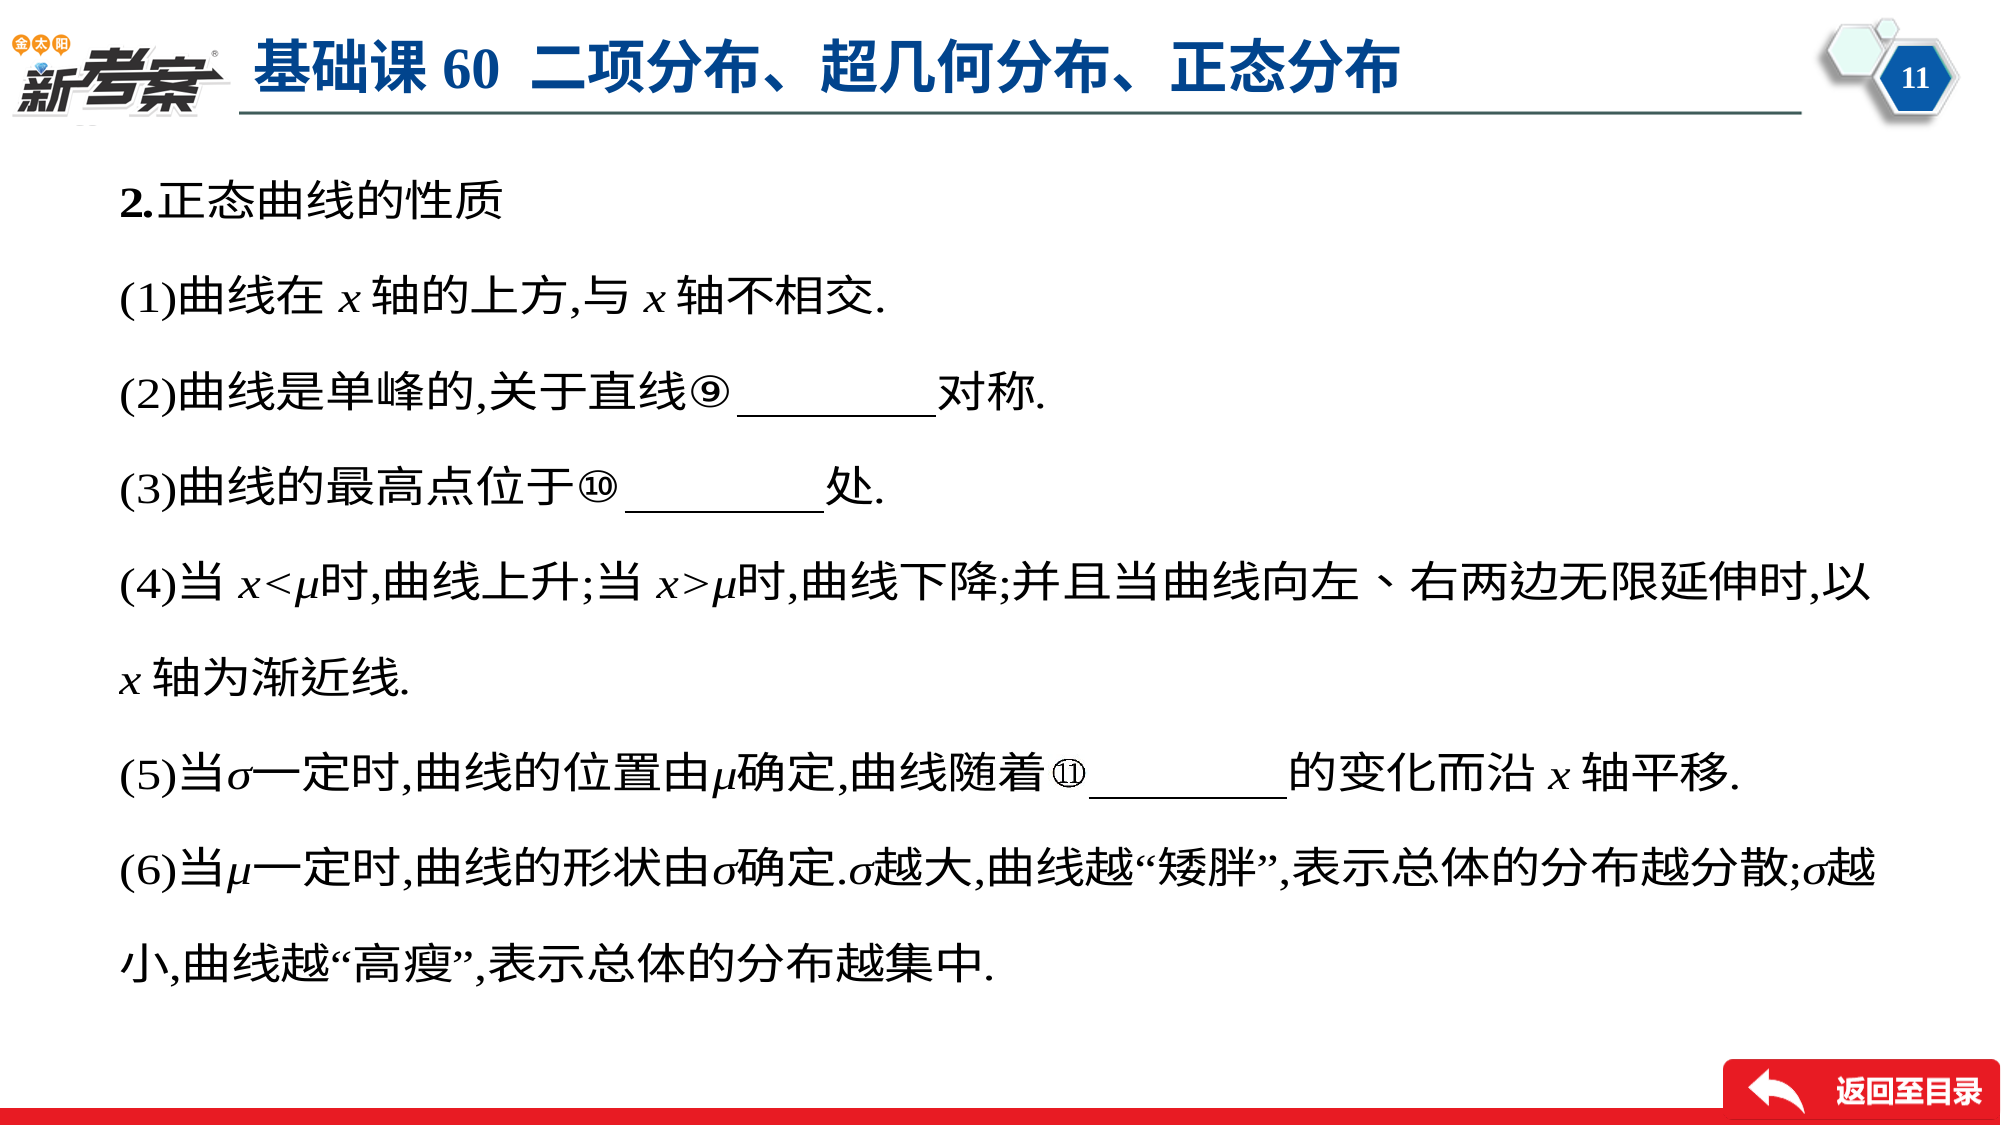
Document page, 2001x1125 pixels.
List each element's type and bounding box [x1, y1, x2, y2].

picture [0, 0, 2001, 1125]
text_box [119, 152, 1881, 1041]
